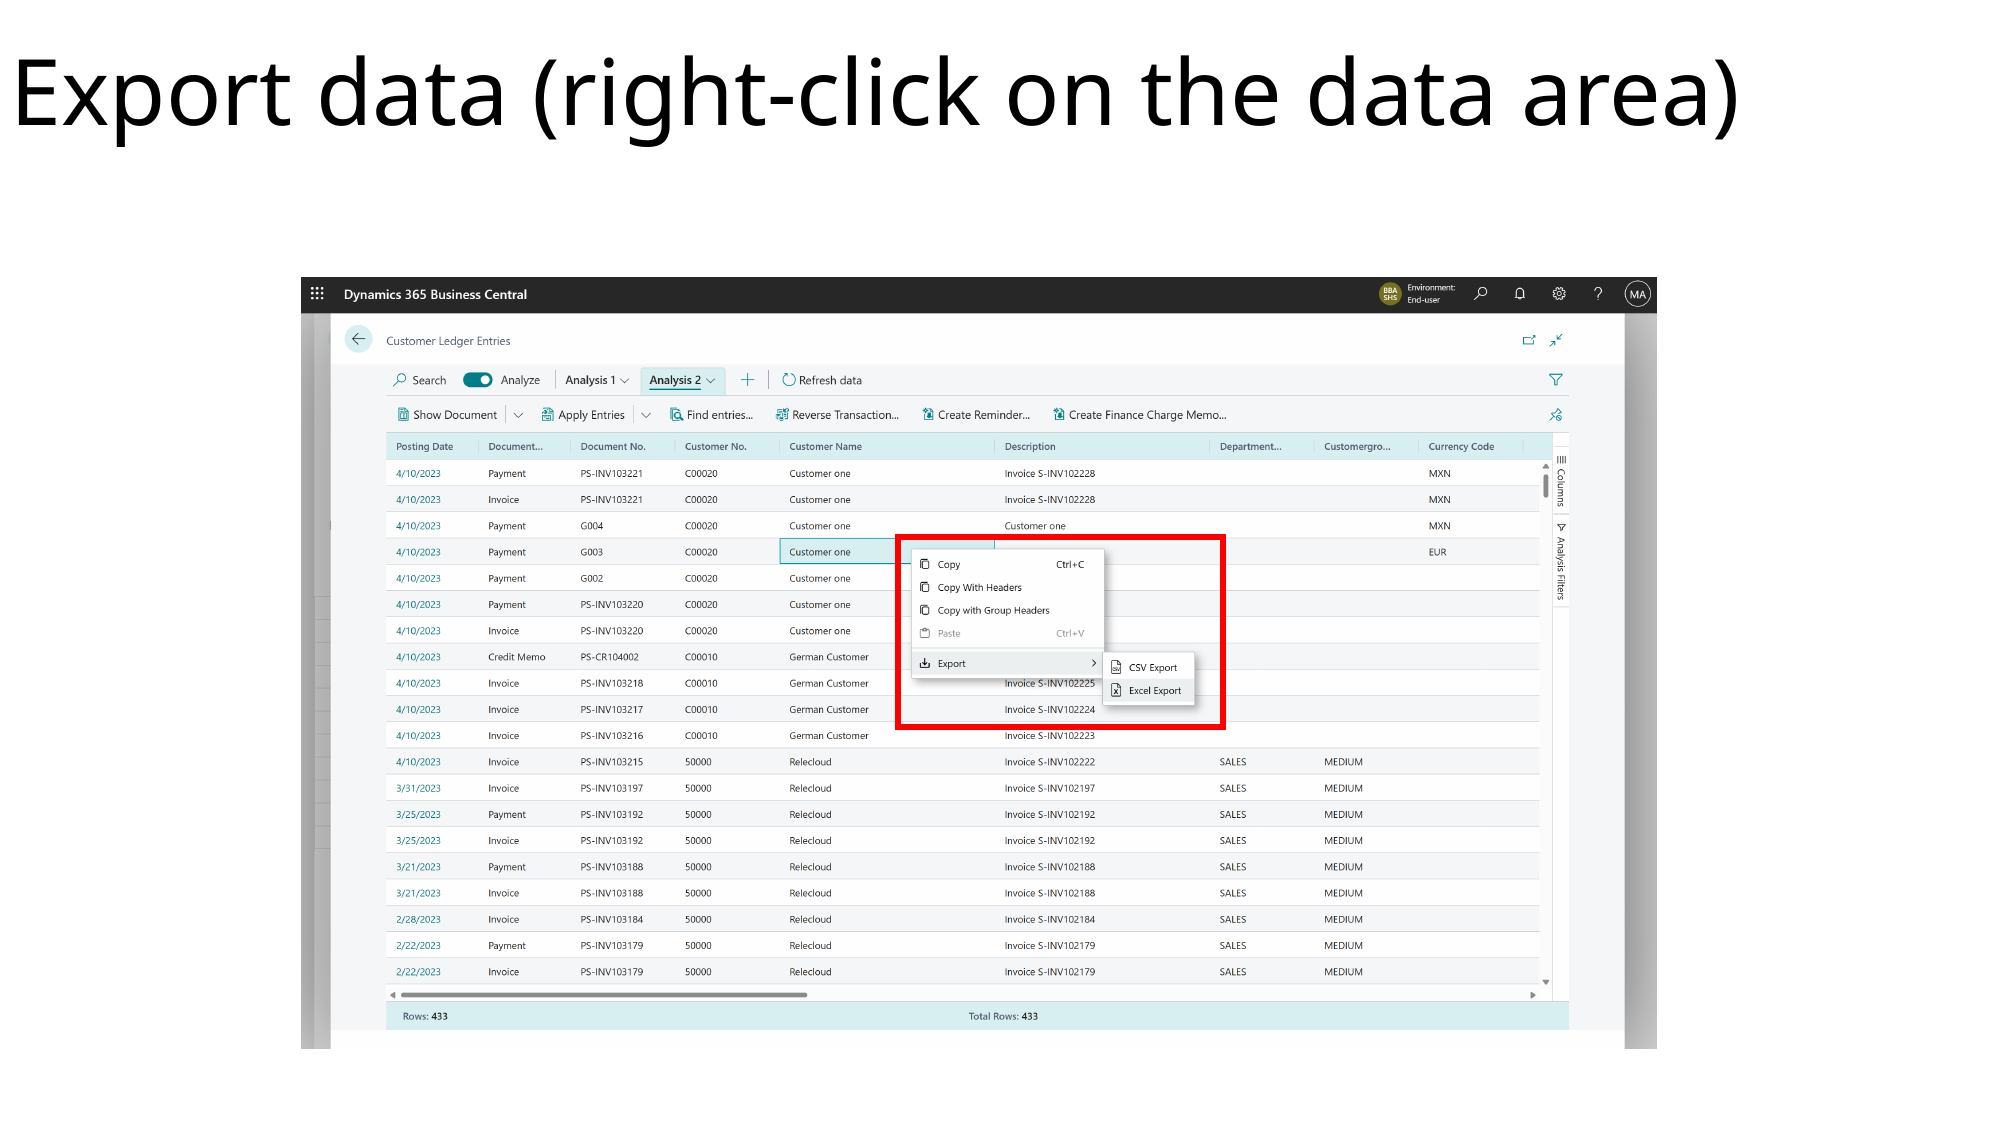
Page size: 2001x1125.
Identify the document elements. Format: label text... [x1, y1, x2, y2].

picture [300, 277, 1657, 1049]
title Export data (right-click on the data area) [0, 0, 1978, 153]
